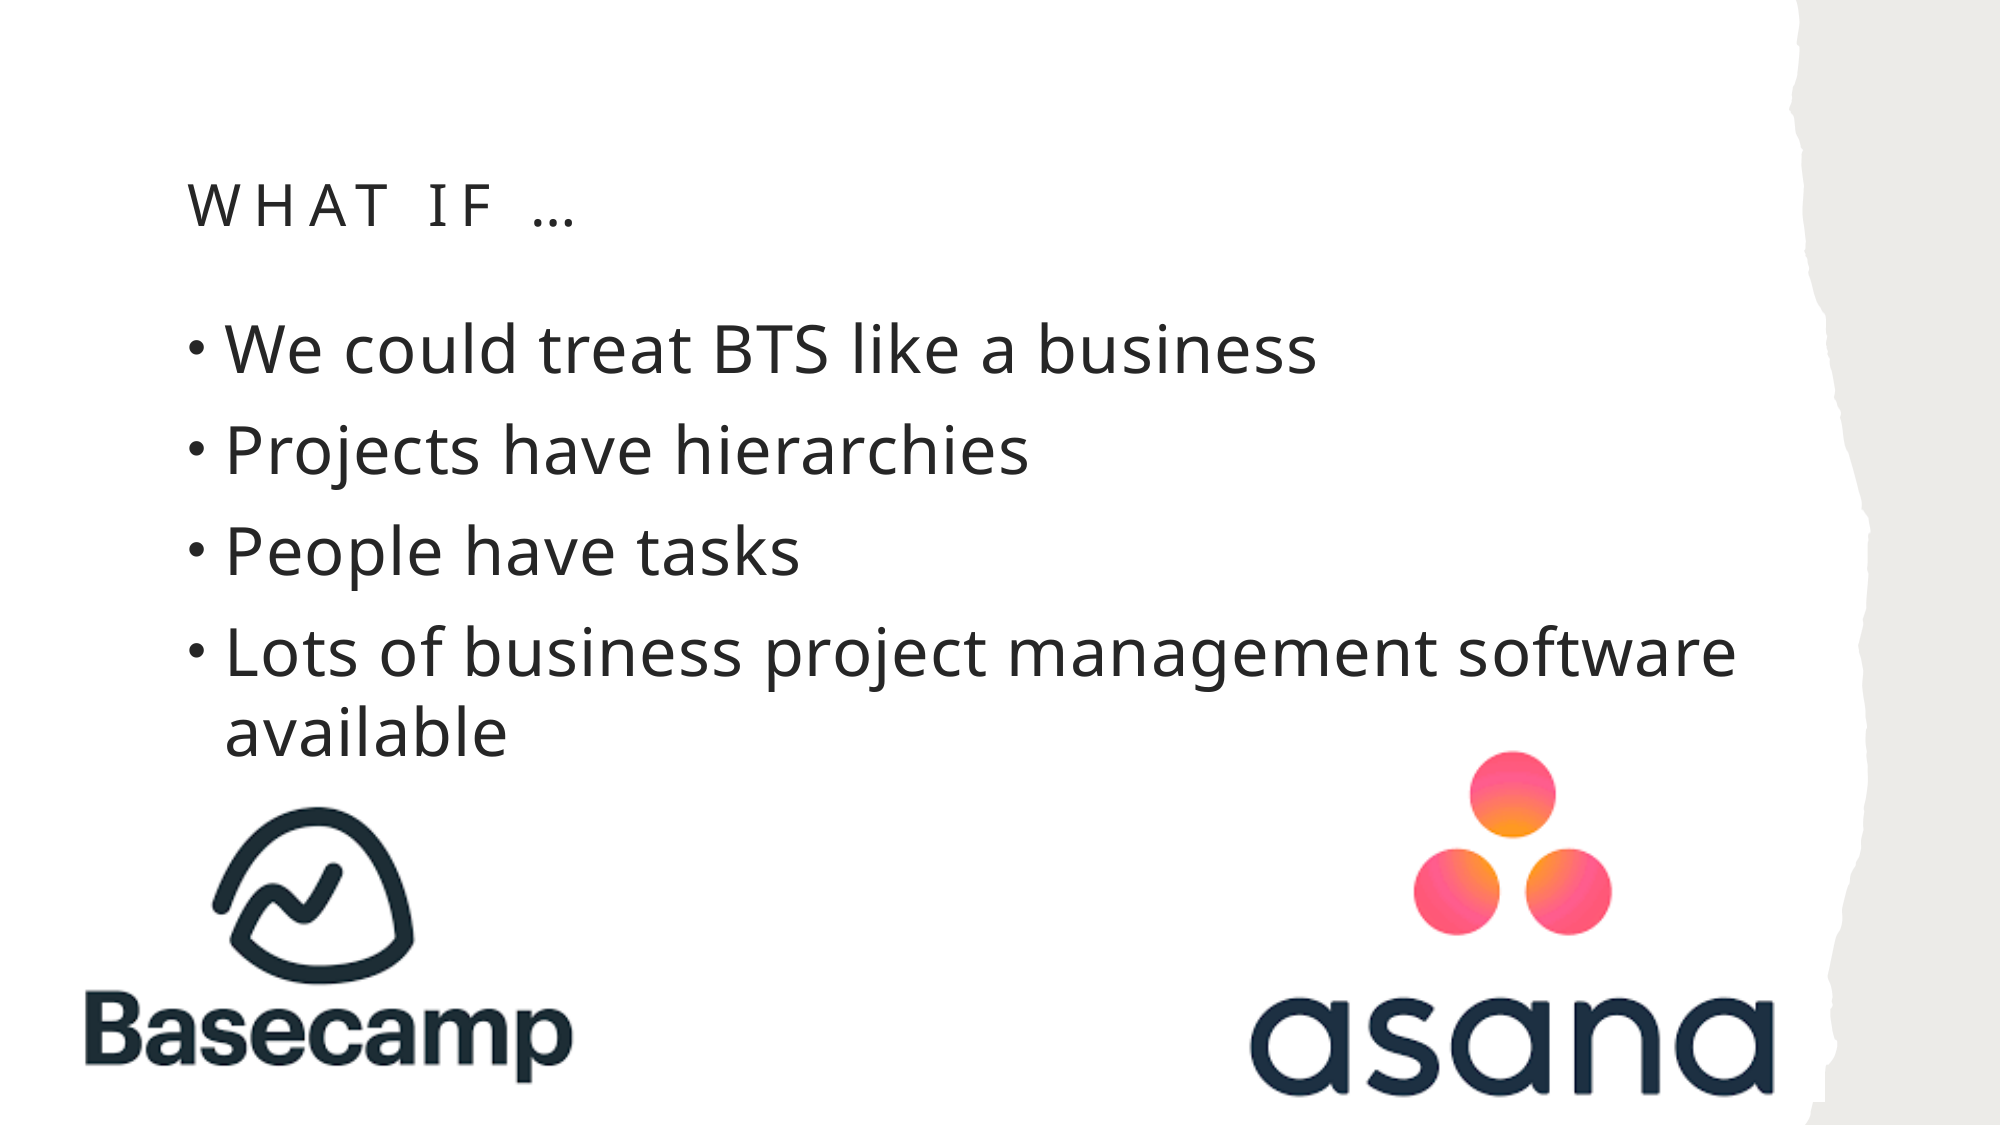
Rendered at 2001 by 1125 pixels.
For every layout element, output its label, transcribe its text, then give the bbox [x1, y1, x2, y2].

title What if … [172, 99, 1782, 299]
picture [13, 772, 639, 1125]
picture [1200, 0, 2000, 1125]
list We could treat BTS like a business Projects have hierarchies People have tasks Lots of business project management software available [172, 299, 1782, 1026]
